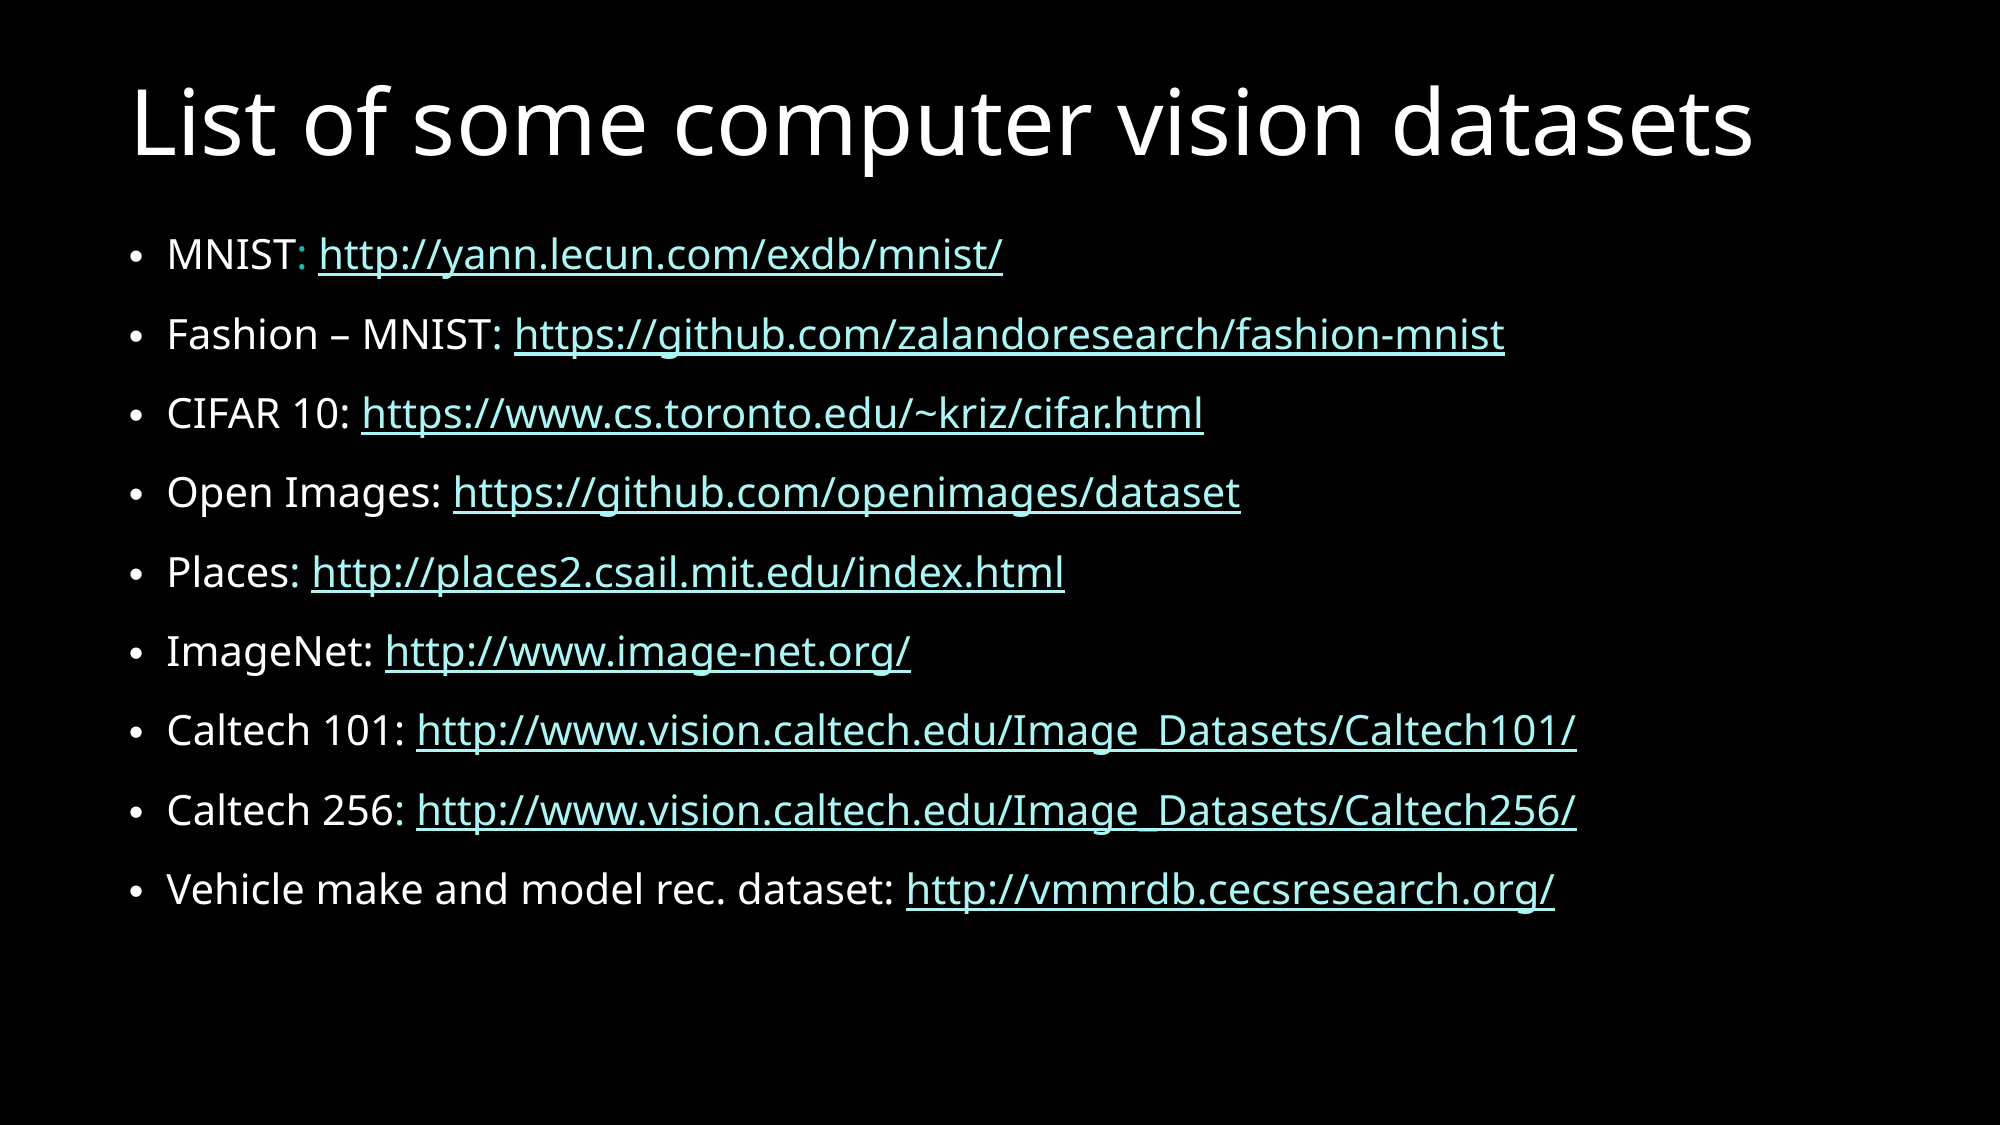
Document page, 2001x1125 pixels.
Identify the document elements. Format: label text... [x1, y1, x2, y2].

title List of some computer vision datasets [114, 48, 1902, 211]
list MNIST: http://yann.lecun.com/exdb/mnist/ Fashion – MNIST: https://github.com/zalandoresearch/fashion-mnist CIFAR 10: https://www.cs.toronto.edu/~kriz/cifar.html Open Images: https://github.com/openimages/dataset Places: http://places2.csail.mit.edu/index.html ImageNet: http://www.image-net.org/ Caltech 101: http://www.vision.caltech.edu/Image_Datasets/Caltech101/ Caltech 256: http://www.vision.caltech.edu/Image_Datasets/Caltech256/ Vehicle make and model rec. dataset: http://vmmrdb.cecsresearch.org/ [113, 214, 1900, 970]
